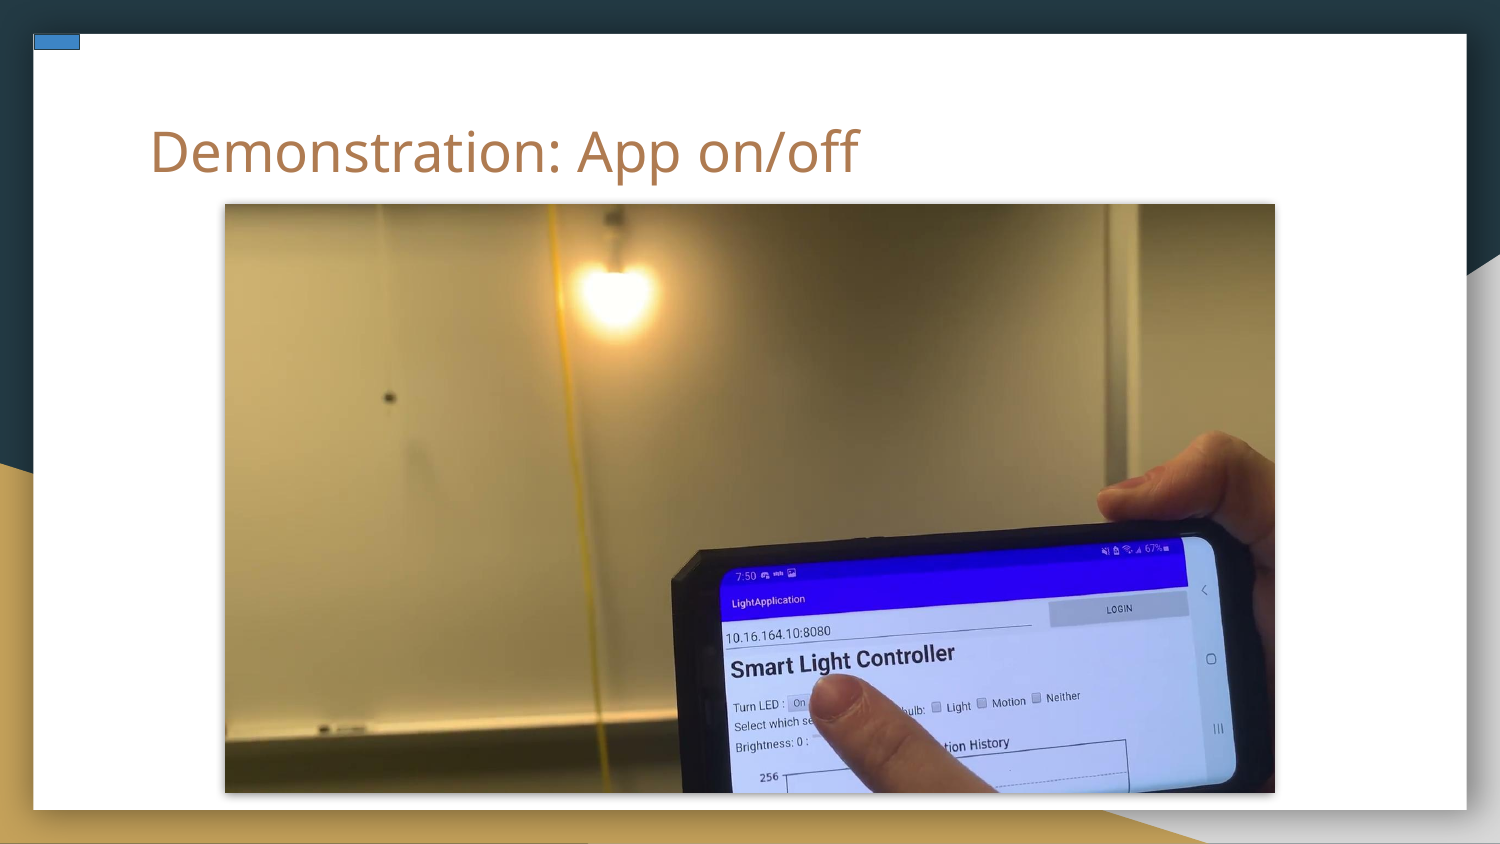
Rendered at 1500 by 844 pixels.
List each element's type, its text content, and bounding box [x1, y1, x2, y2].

text_box [34, 34, 80, 50]
picture [225, 203, 1275, 794]
title Demonstration: App on/off [134, 101, 1366, 205]
